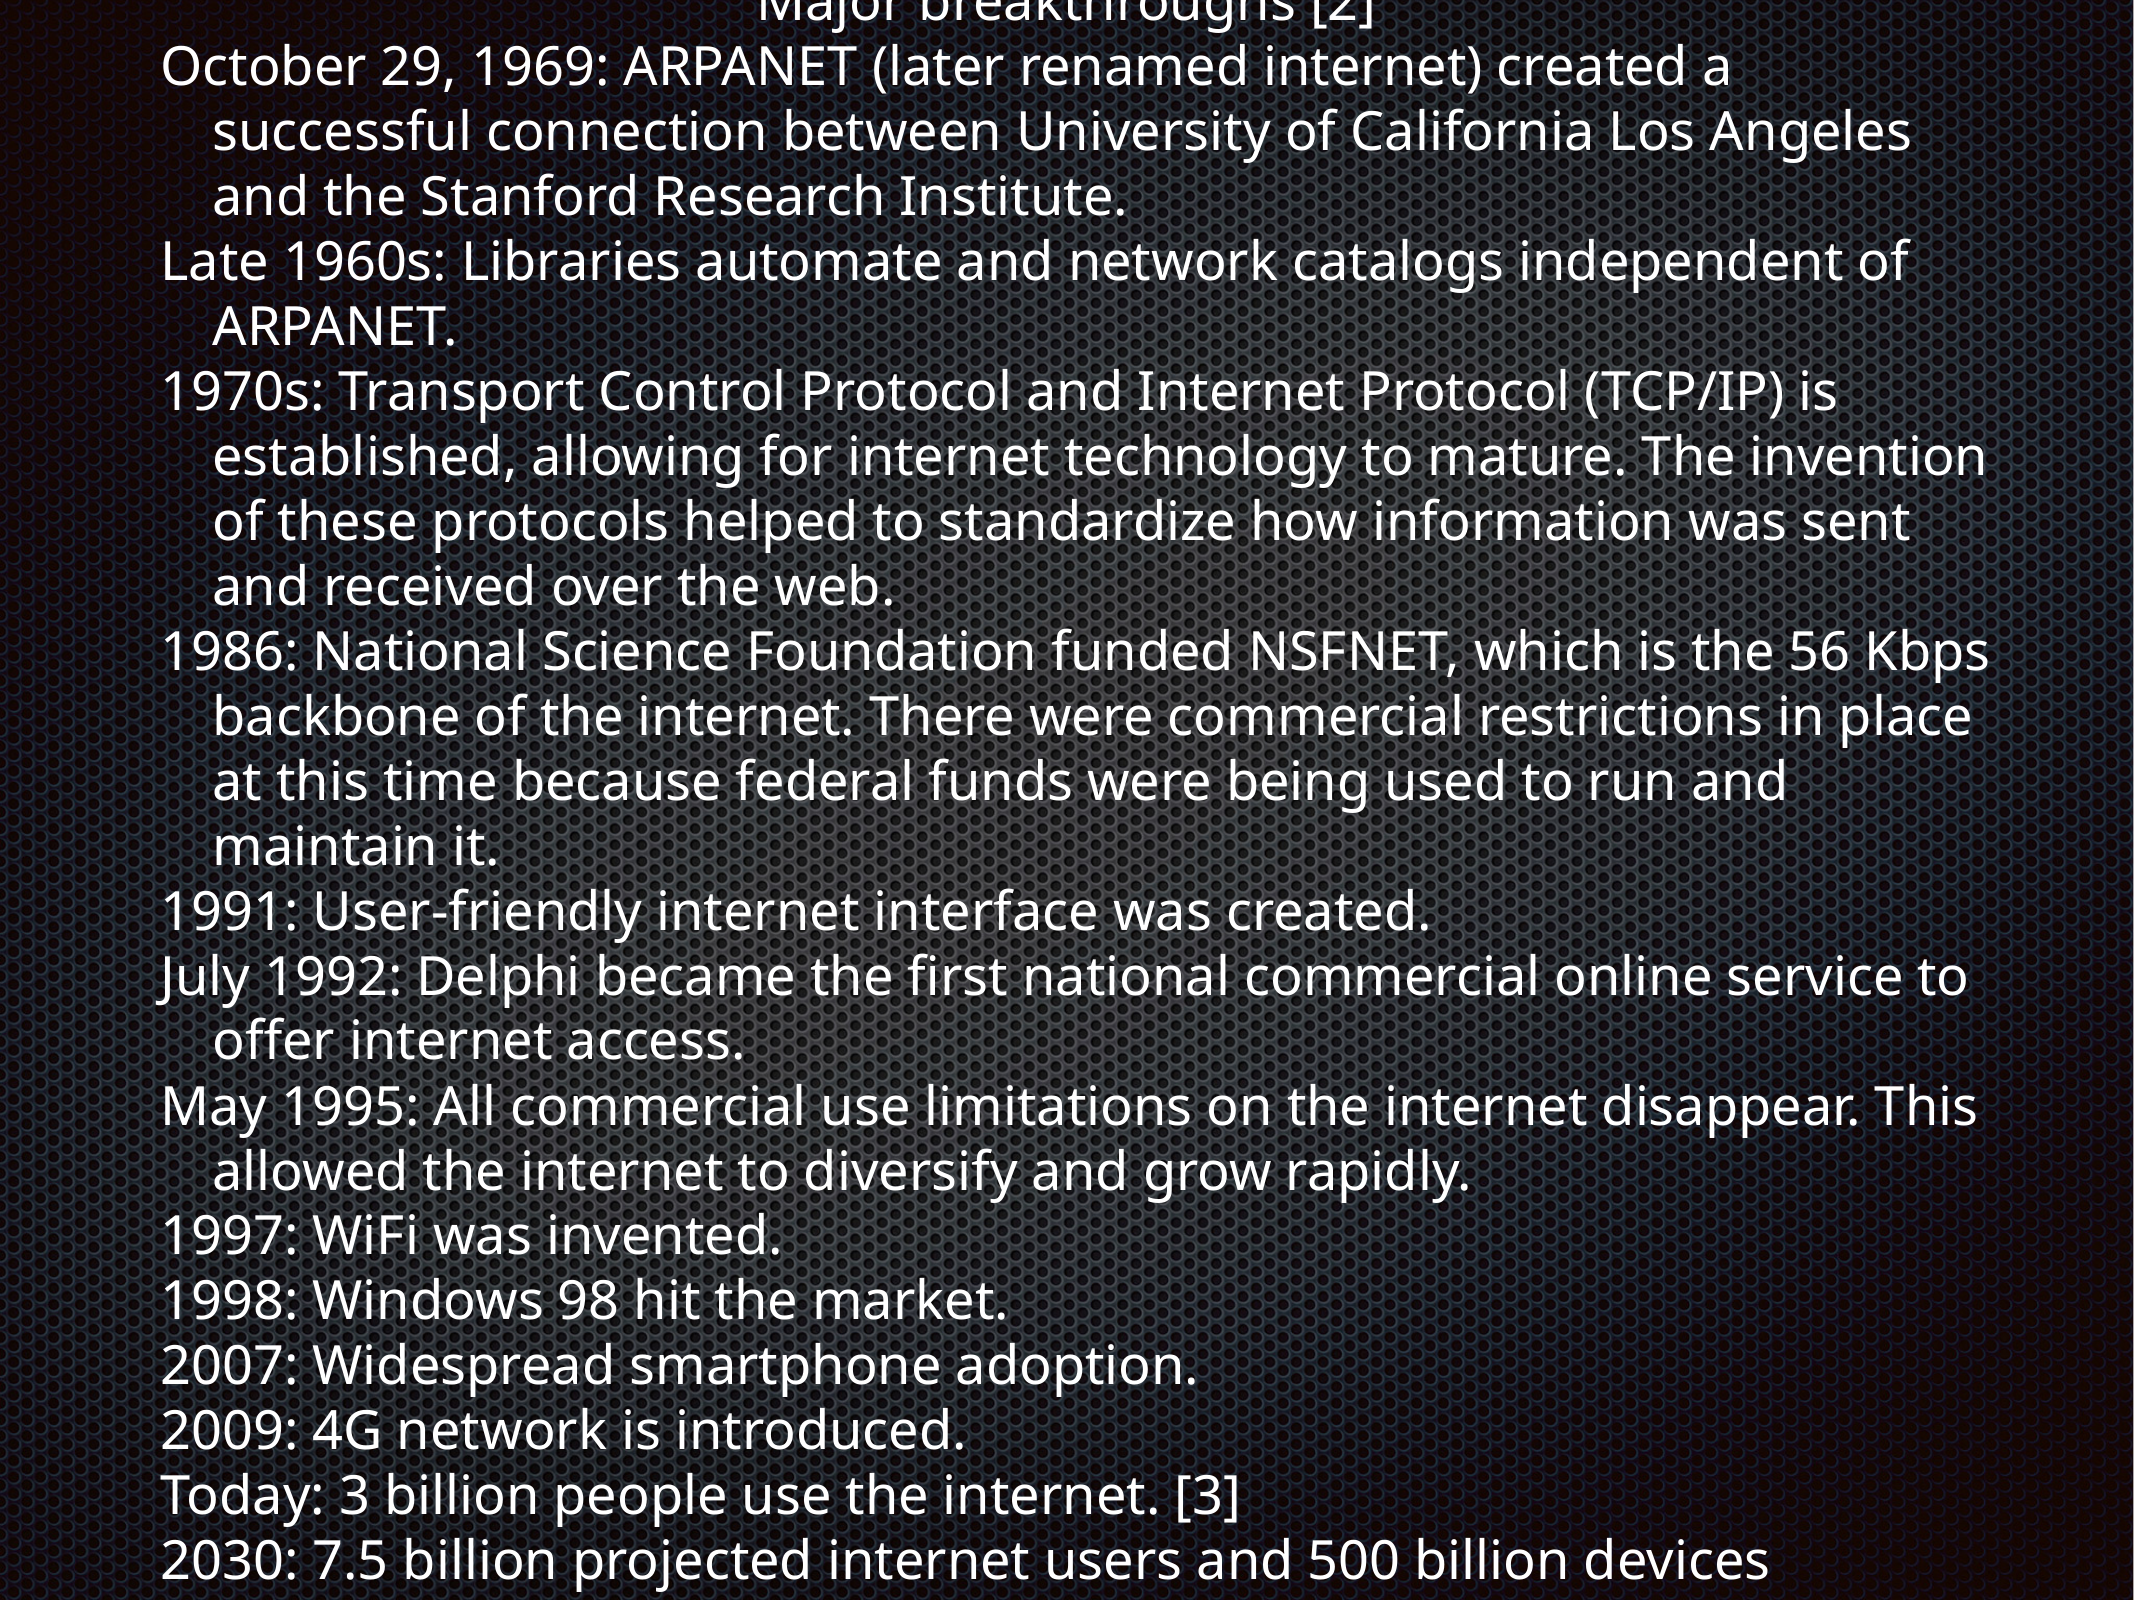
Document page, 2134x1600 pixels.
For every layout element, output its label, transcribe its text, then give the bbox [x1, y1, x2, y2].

picture [0, 0, 2134, 1600]
title Major breakthroughs [2] October 29, 1969: ARPANET (later renamed internet) created a successful connection between University of California Los Angeles and the Stanford Research Institute. Late 1960s: Libraries automate and network catalogs independent of ARPANET. 1970s: Transport Control Protocol and Internet Protocol (TCP/IP) is established, allowing for internet technology to mature. The invention of these protocols helped to standardize how information was sent and received over the web. 1986: National Science Foundation funded NSFNET, which is the 56 Kbps backbone of the internet. There were commercial restrictions in place at this time because federal funds were being used to run and maintain it. 1991: User-friendly internet interface was created. July 1992: Delphi became the first national commercial online service to offer internet access. May 1995: All commercial use limitations on the internet disappear. This allowed the internet to diversify and grow rapidly. 1997: WiFi was invented. 1998: Windows 98 hit the market. 2007: Widespread smartphone adoption. 2009: 4G network is introduced. Today: 3 billion people use the internet. [3] 2030: 7.5 billion projected internet users and 500 billion devices connected to the internet. [4] [128, 10, 2005, 1600]
